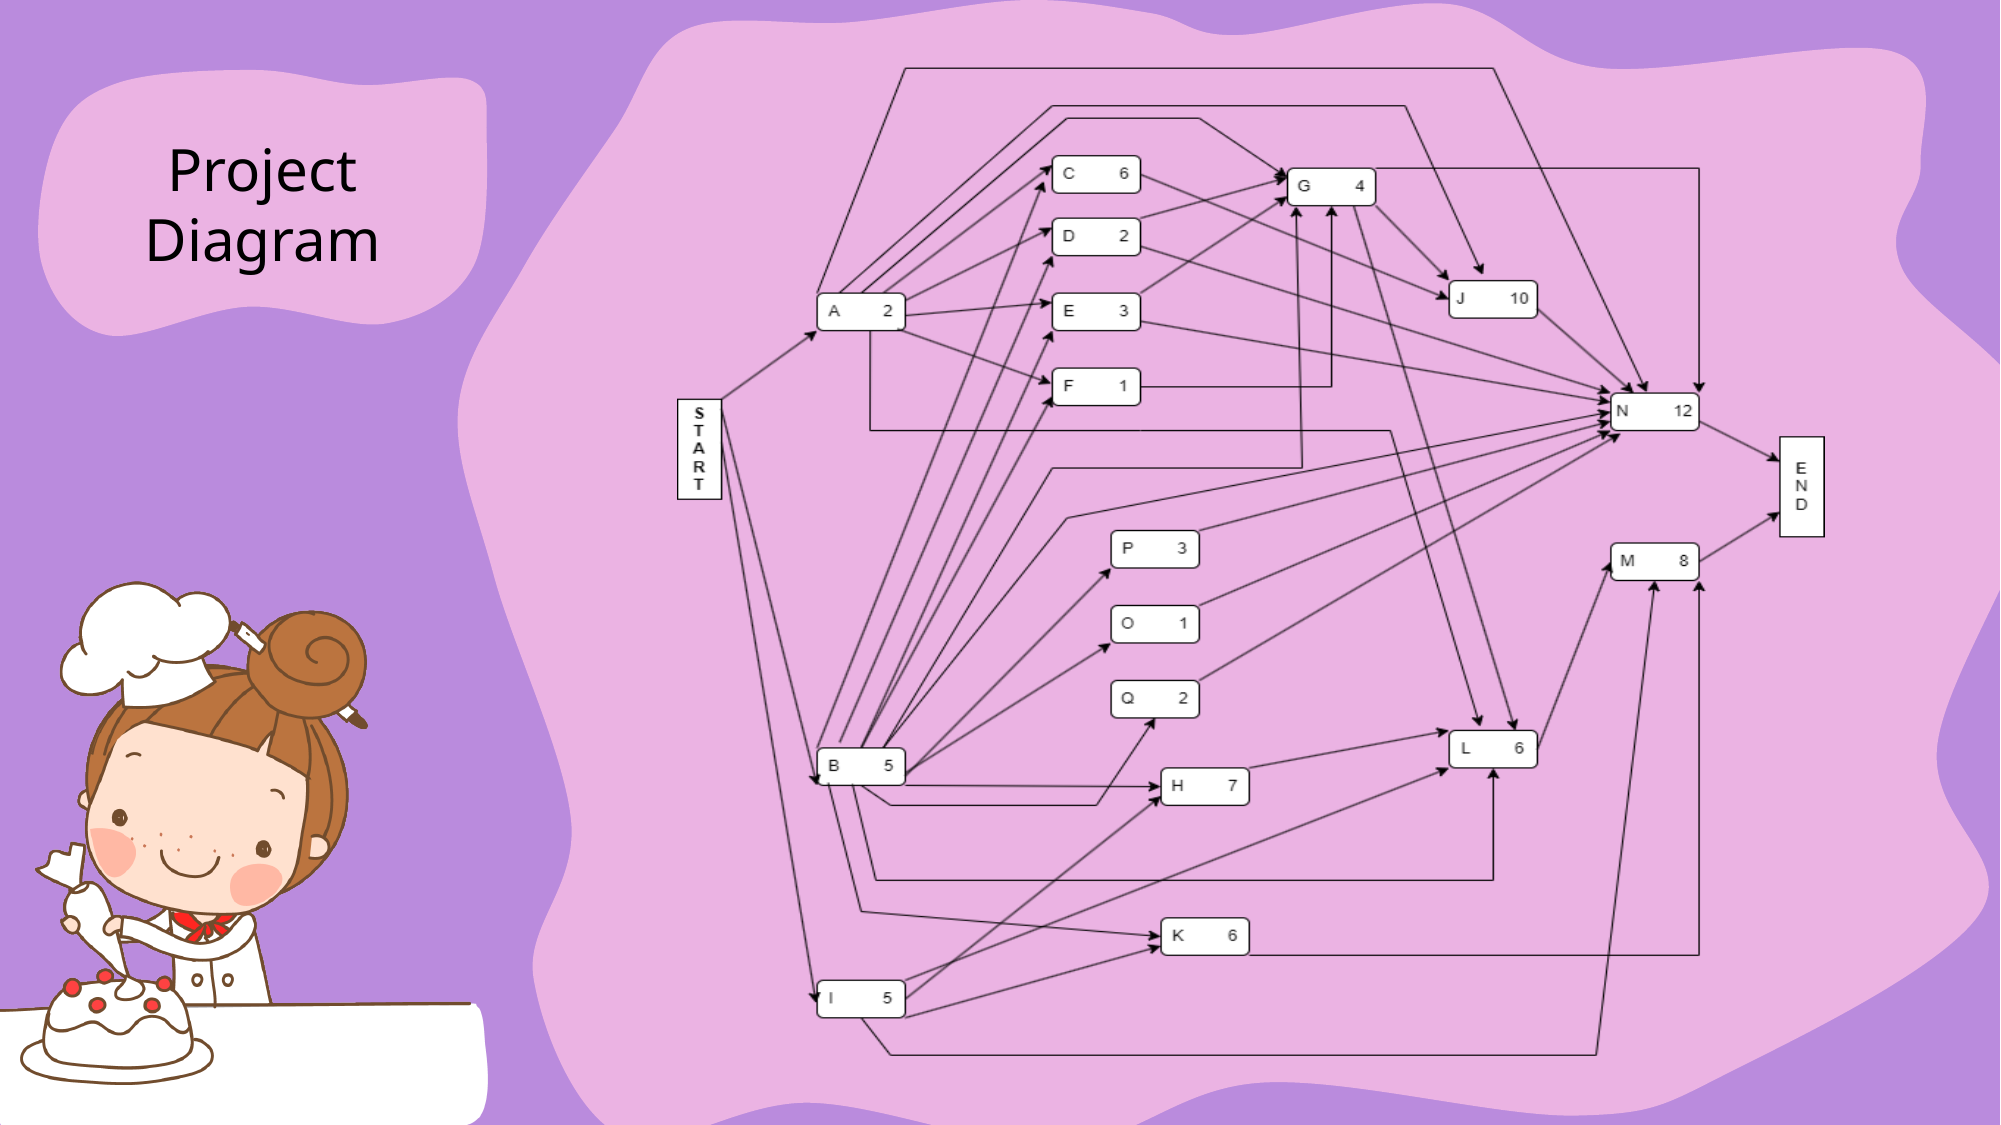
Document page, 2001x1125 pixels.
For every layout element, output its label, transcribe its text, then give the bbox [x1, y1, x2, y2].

picture [0, 581, 488, 1125]
text_box [456, 122, 1248, 1125]
picture [618, 59, 1826, 1085]
text_box [1728, 46, 2000, 1025]
text_box Project Diagram [37, 68, 489, 338]
text_box [1317, 1066, 1745, 1117]
text_box [641, 0, 1566, 77]
